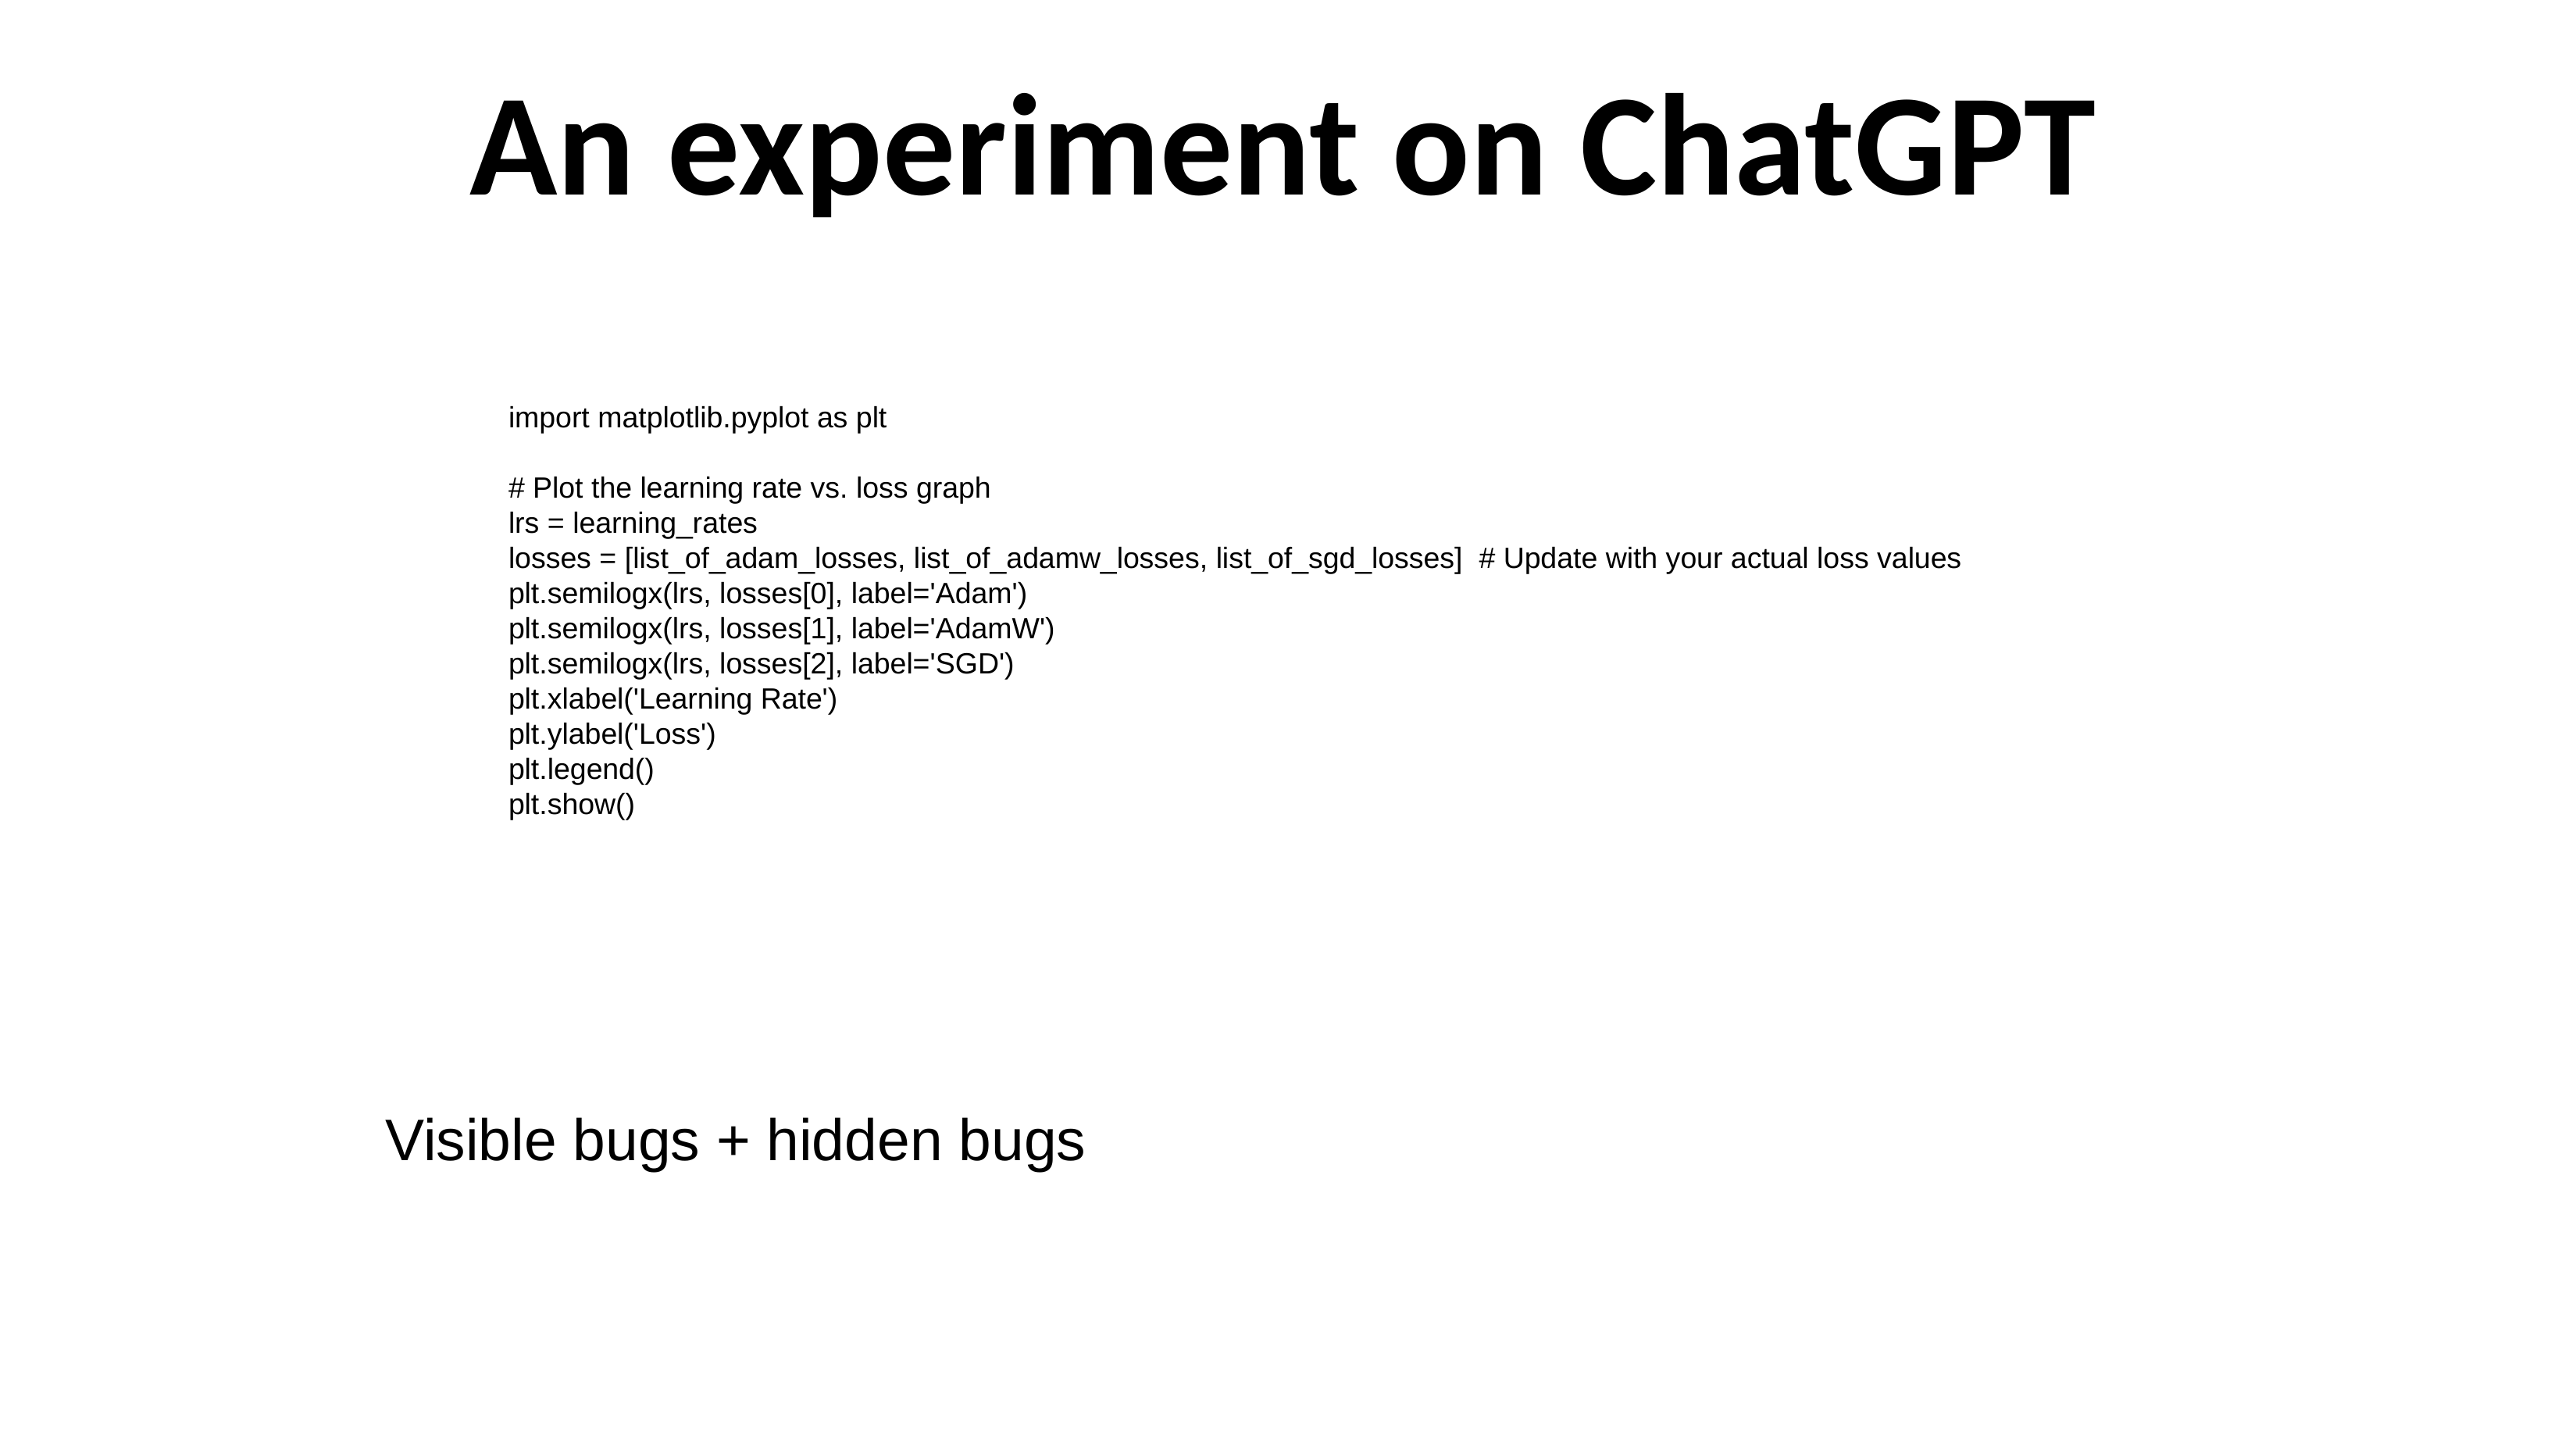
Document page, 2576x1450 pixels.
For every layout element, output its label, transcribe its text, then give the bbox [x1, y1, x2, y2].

text_box Visible bugs + hidden bugs [373, 1095, 1099, 1178]
text_box import matplotlib.pyplot as plt # Plot the learning rate vs. loss graph lrs = learning_rates losses = [list_of_adam_losses, list_of_adamw_losses, list_of_sgd_losses] # Update with your actual loss values plt.semilogx(lrs, losses[0], label='Adam') plt.semilogx(lrs, losses[1], label='AdamW') plt.semilogx(lrs, losses[2], label='SGD') plt.xlabel('Learning Rate') plt.ylabel('Loss') plt.legend() plt.show() [497, 392, 2245, 827]
title An experiment on ChatGPT [469, 49, 2107, 226]
